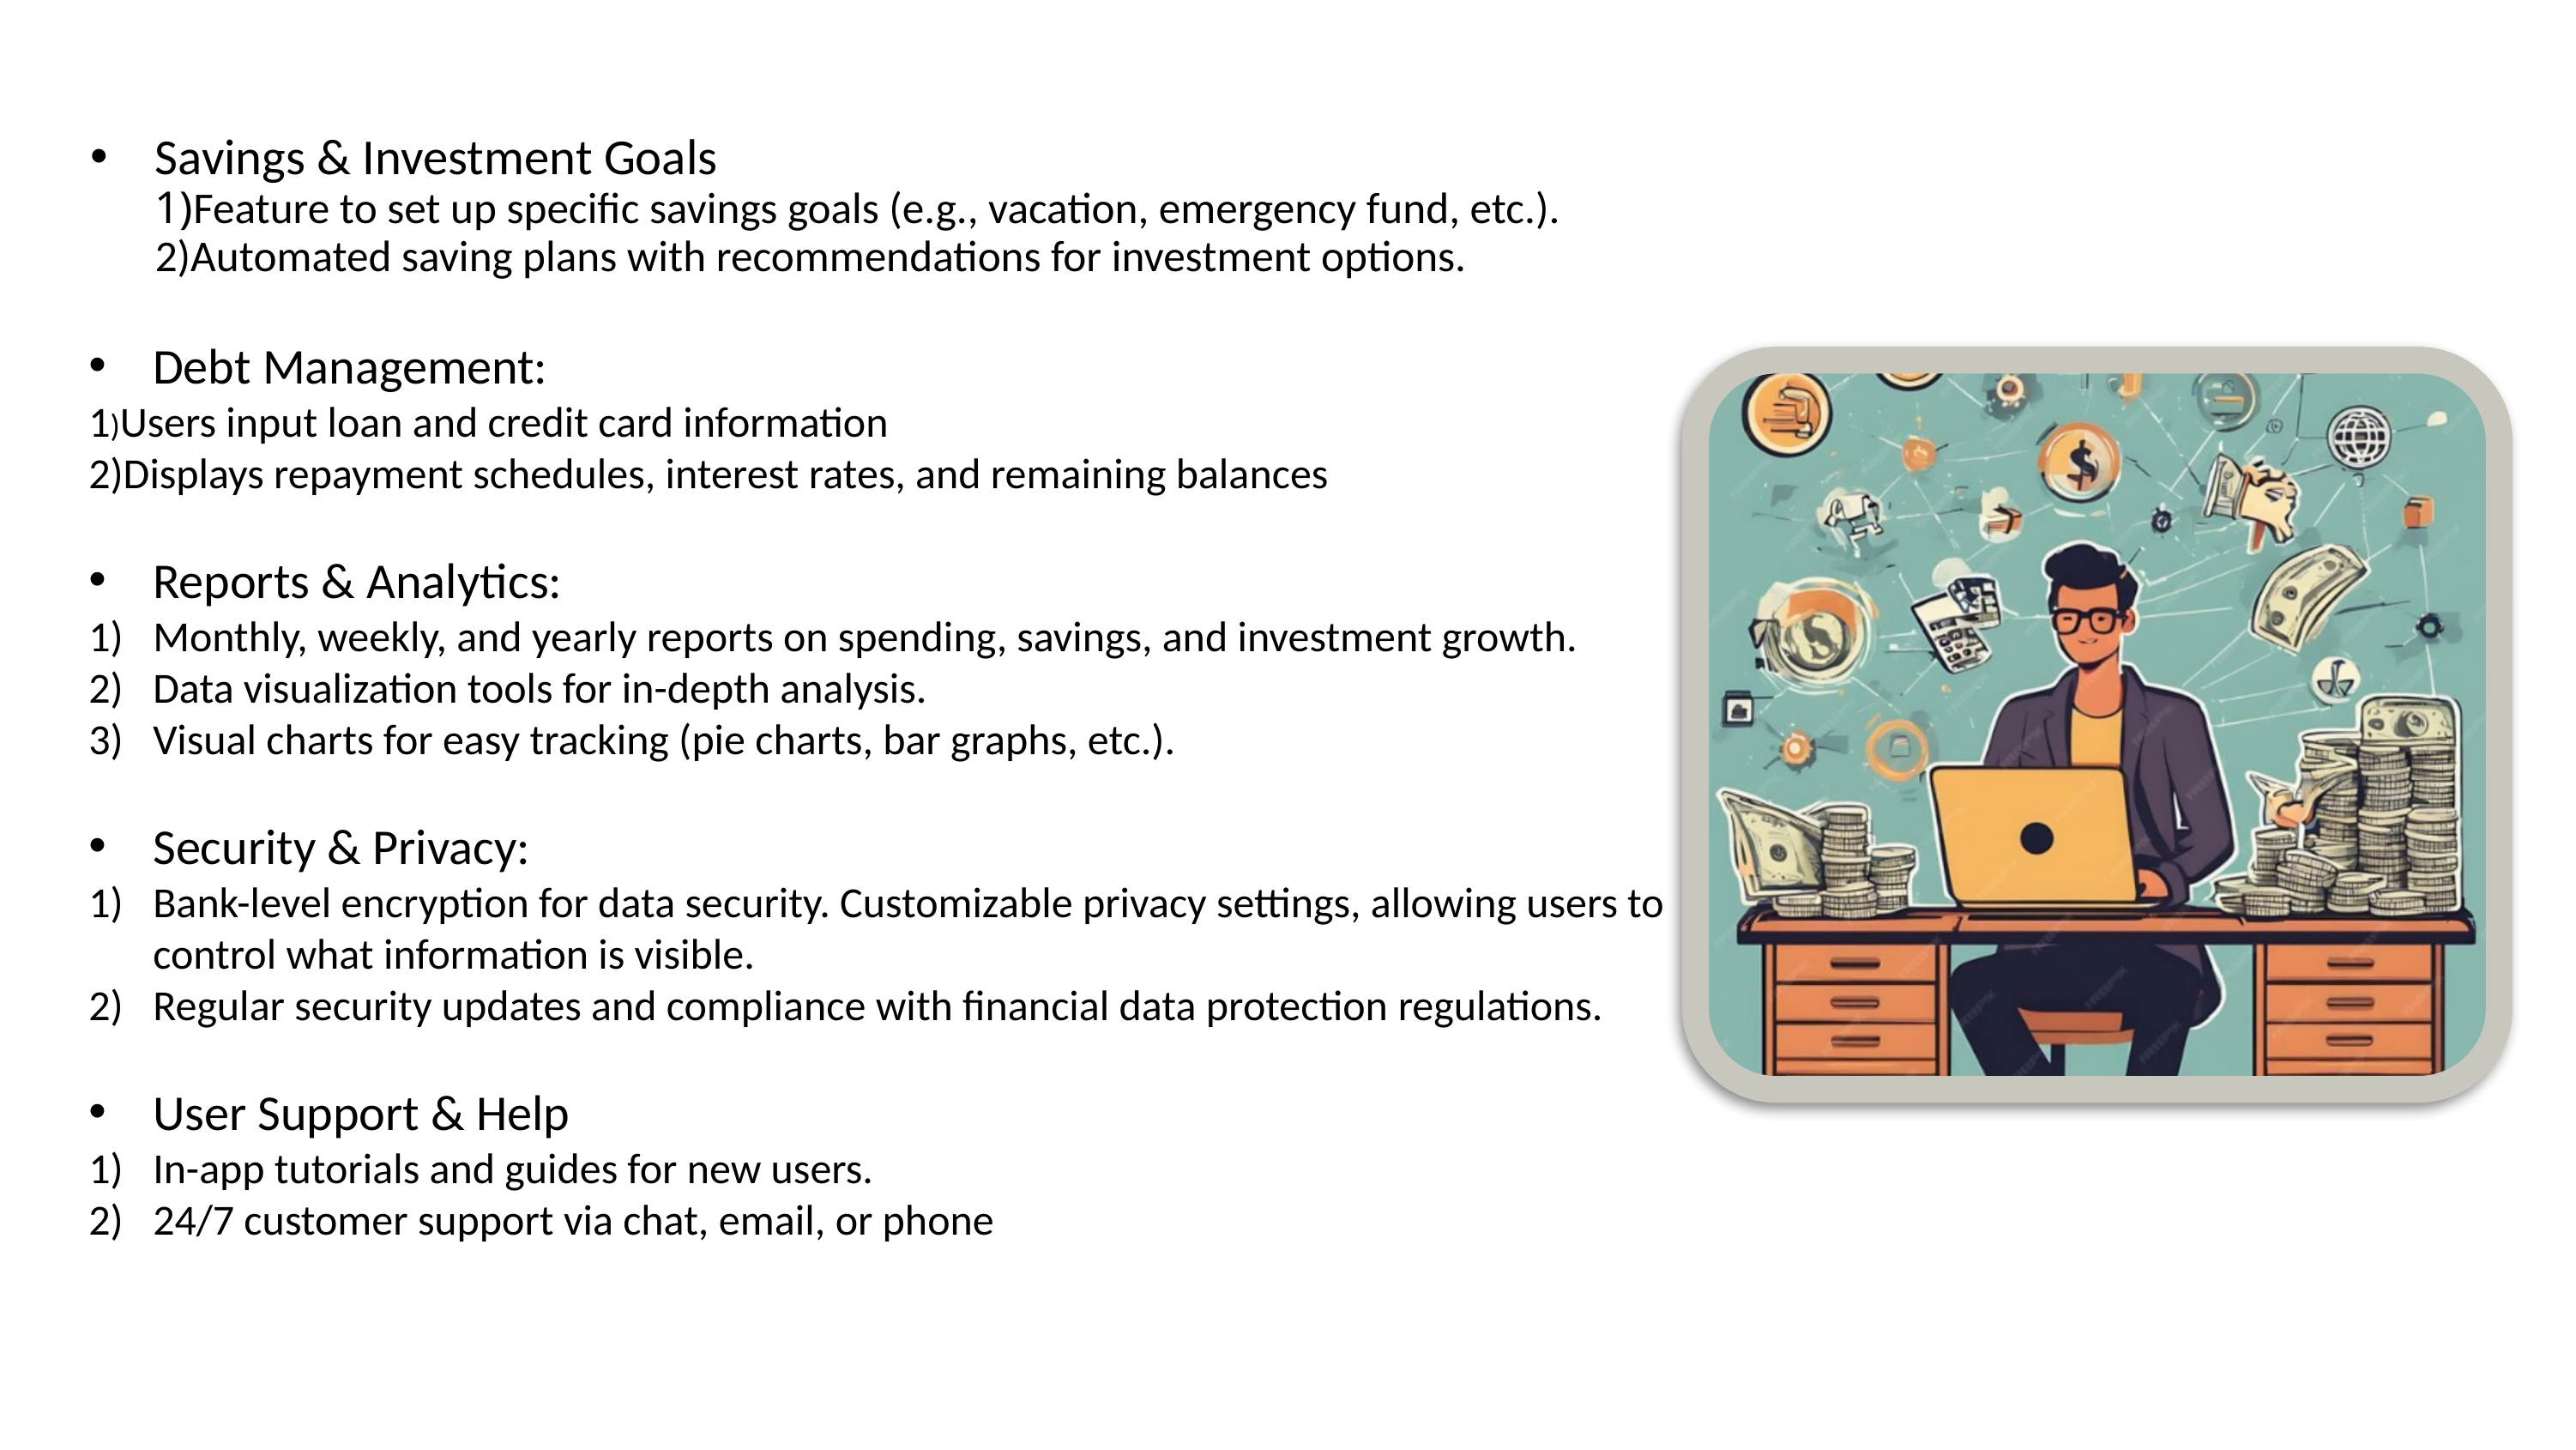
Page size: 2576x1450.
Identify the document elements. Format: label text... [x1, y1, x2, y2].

title Savings & Investment Goals 1)Feature to set up specific savings goals (e.g., vacation, emergency fund, etc.). 2)Automated saving plans with recommendations for investment options. [77, 92, 1588, 328]
picture [1695, 359, 2500, 1090]
text_box Debt Management: 1)Users input loan and credit card information 2)Displays repayment schedules, interest rates, and remaining balances Reports & Analytics: Monthly, weekly, and yearly reports on spending, savings, and investment growth. Data visualization tools for in-depth analysis. Visual charts for easy tracking (pie charts, bar graphs, etc.). Security & Privacy: Bank-level encryption for data security. Customizable privacy settings, allowing users to control what information is visible. Regular security updates and compliance with financial data protection regulations. User Support & Help In-app tutorials and guides for new users. 24/7 customer support via chat, email, or phone [75, 328, 1792, 1250]
